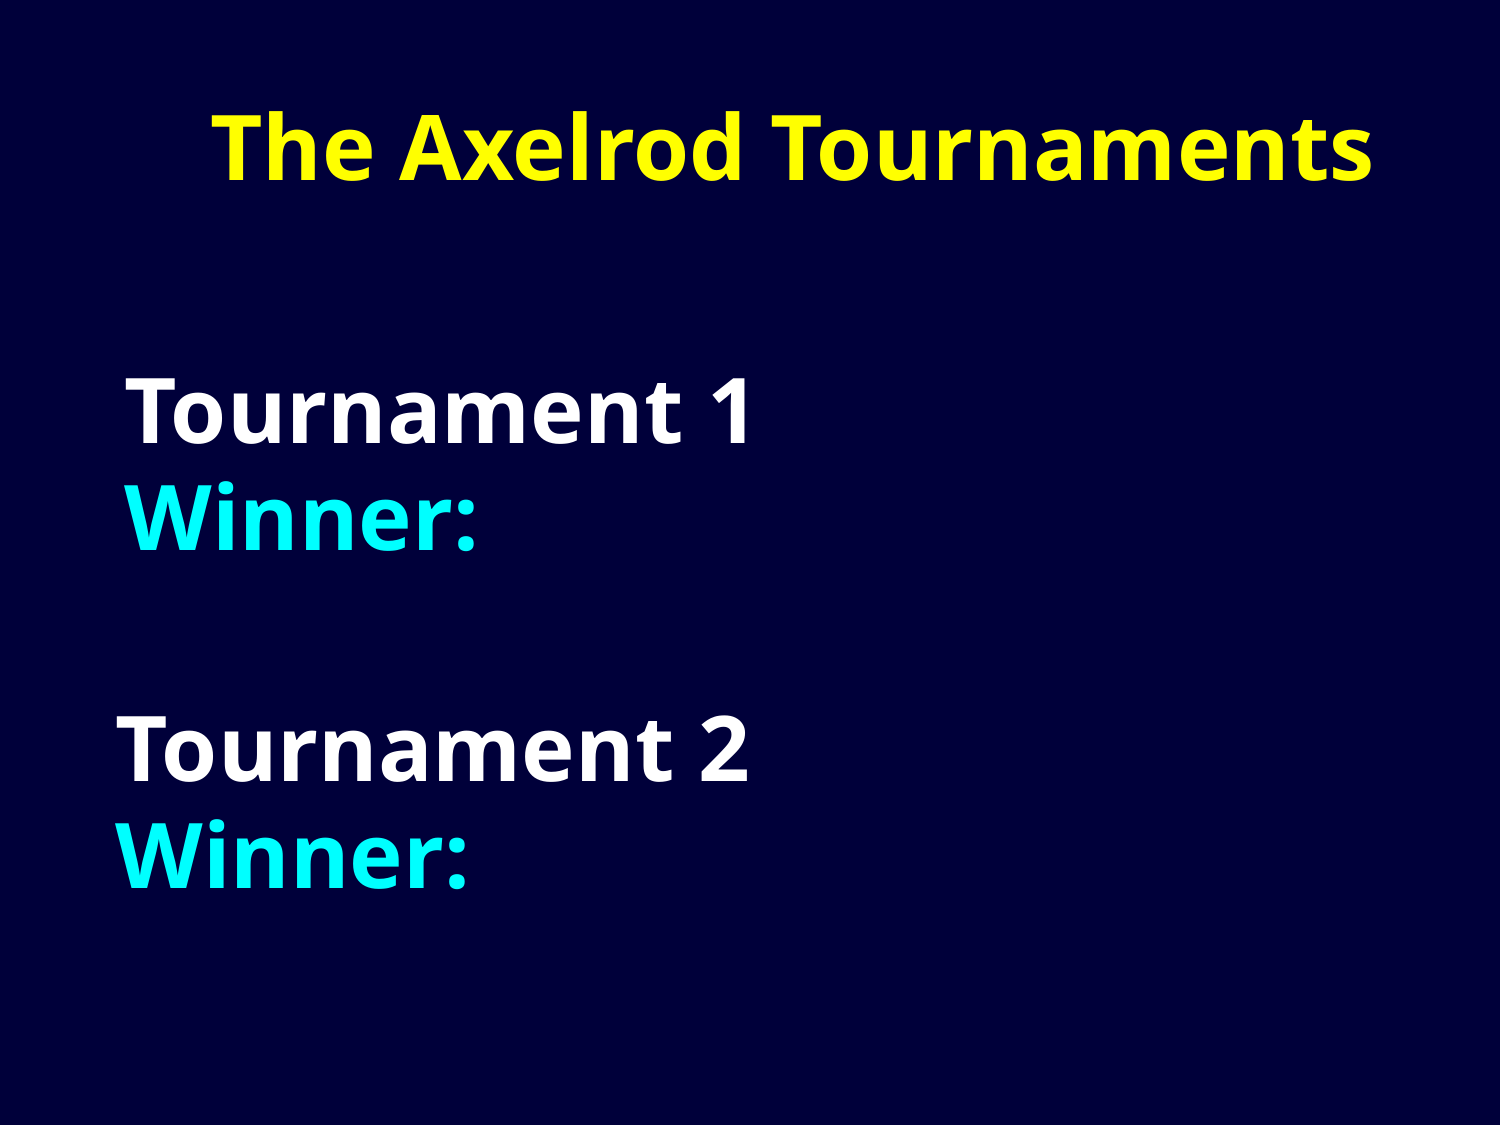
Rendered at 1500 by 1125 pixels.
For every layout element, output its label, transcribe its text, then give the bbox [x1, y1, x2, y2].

text_box Tournament 1 Winner: [111, 349, 1452, 576]
text_box The Axelrod Tournaments [122, 86, 1464, 207]
text_box Tournament 2 Winner: [102, 688, 1443, 914]
